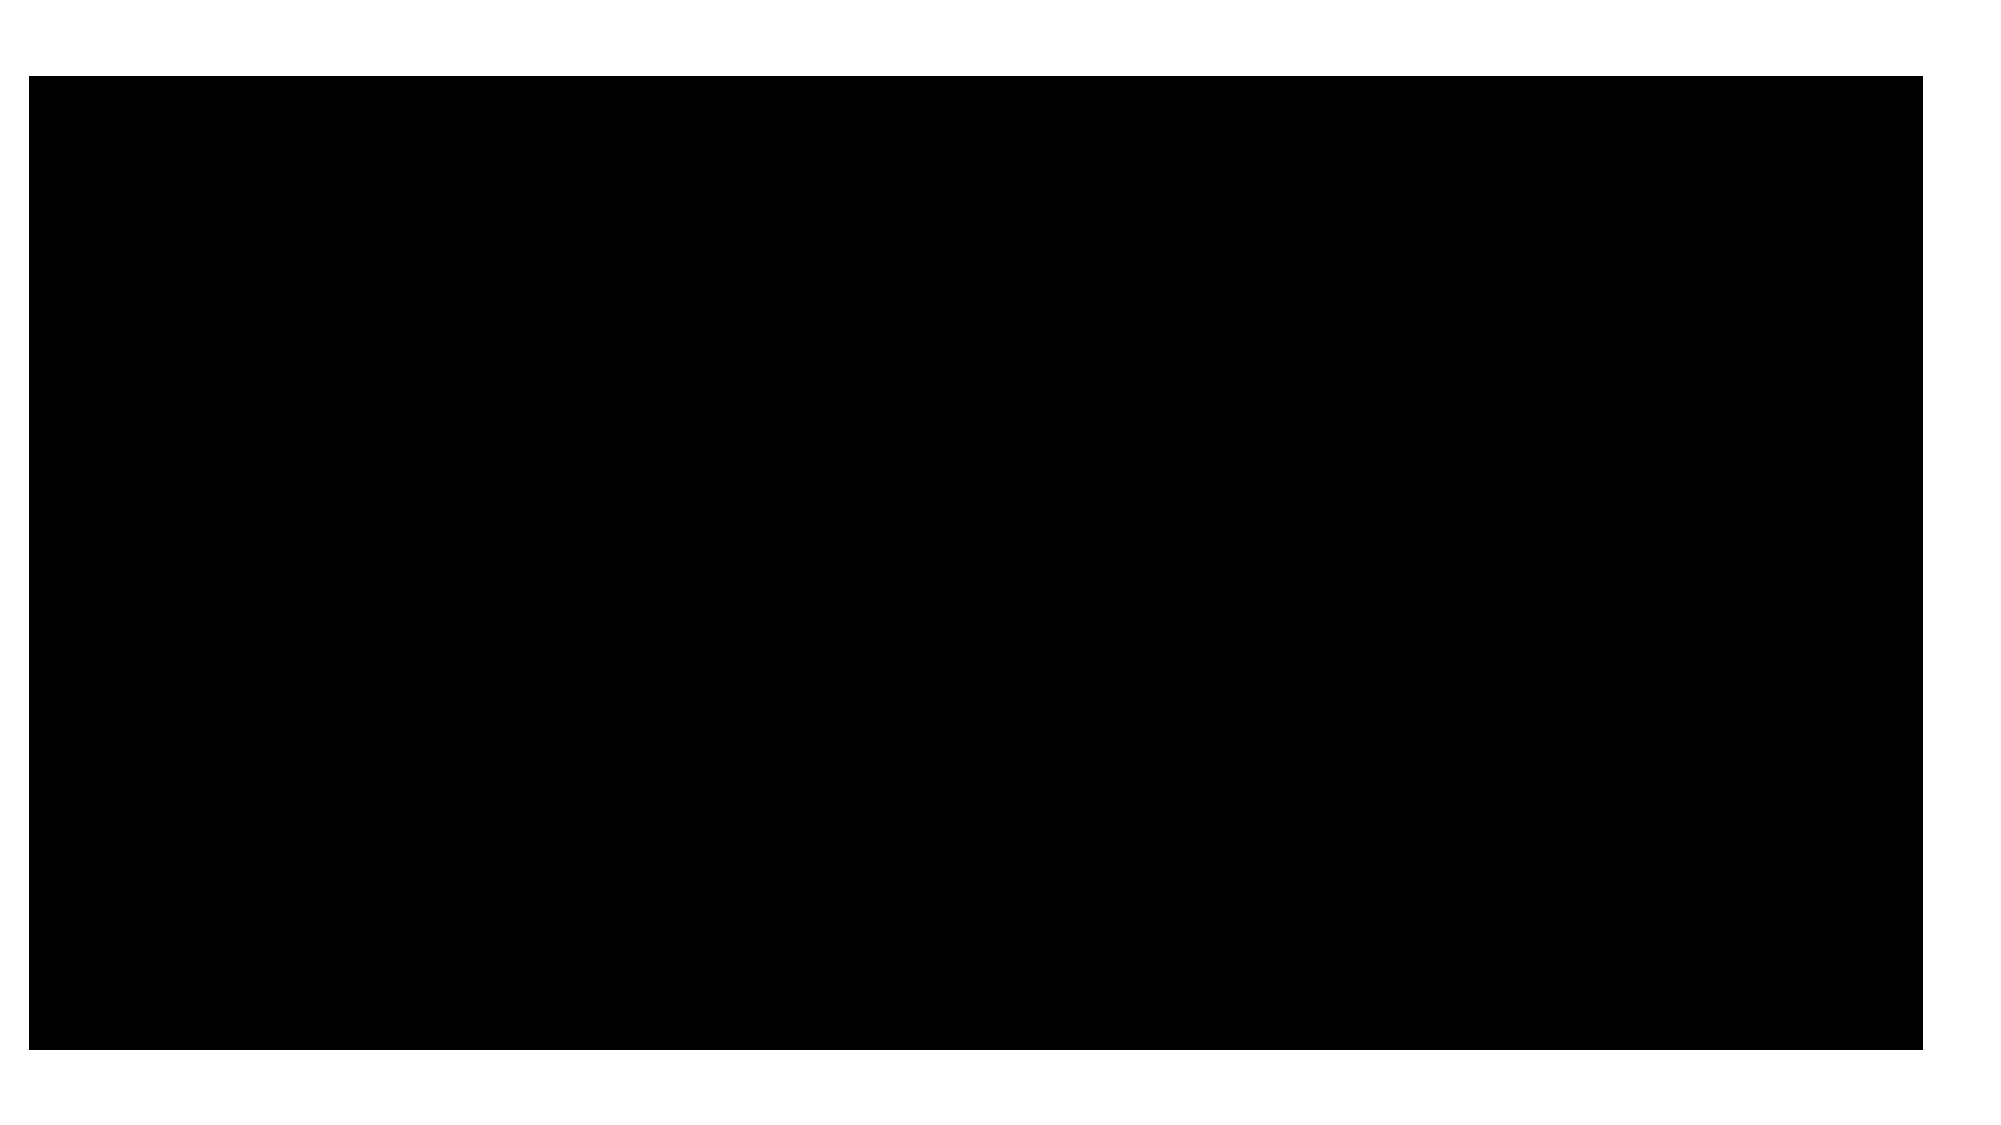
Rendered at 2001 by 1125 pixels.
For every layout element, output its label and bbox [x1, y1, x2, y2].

text_box [28, 75, 1923, 1051]
